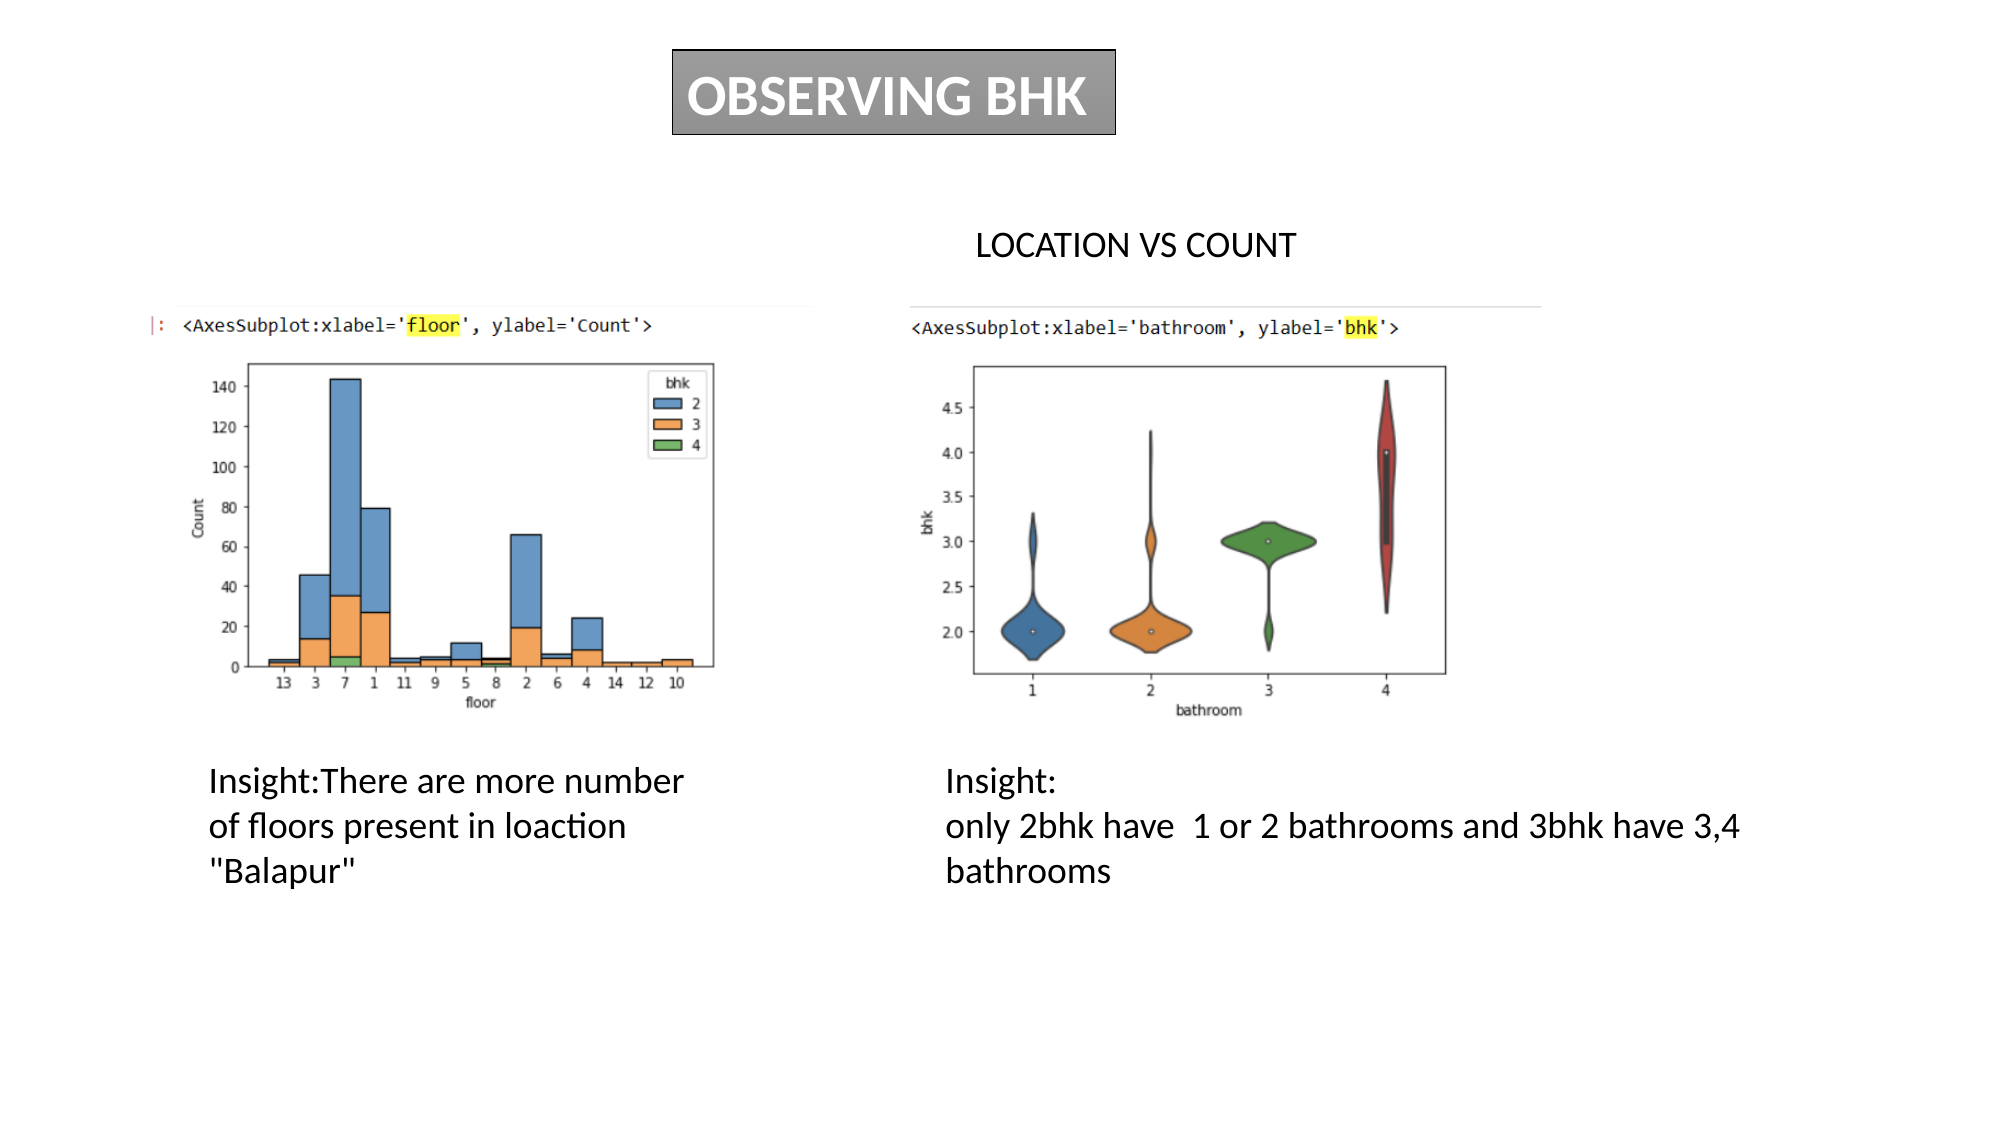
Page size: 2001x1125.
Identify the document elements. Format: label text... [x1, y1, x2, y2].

text_box Insight:There are more number of floors present in loaction "Balapur" [193, 748, 725, 944]
text_box Insight: only 2bhk have 1 or 2 bathrooms and 3bhk have 3,4 bathrooms [930, 748, 1840, 944]
picture [151, 306, 832, 729]
picture [910, 306, 1542, 729]
text_box LOCATION VS COUNT [960, 213, 1313, 273]
text_box OBSERVING BHK [672, 49, 1116, 135]
